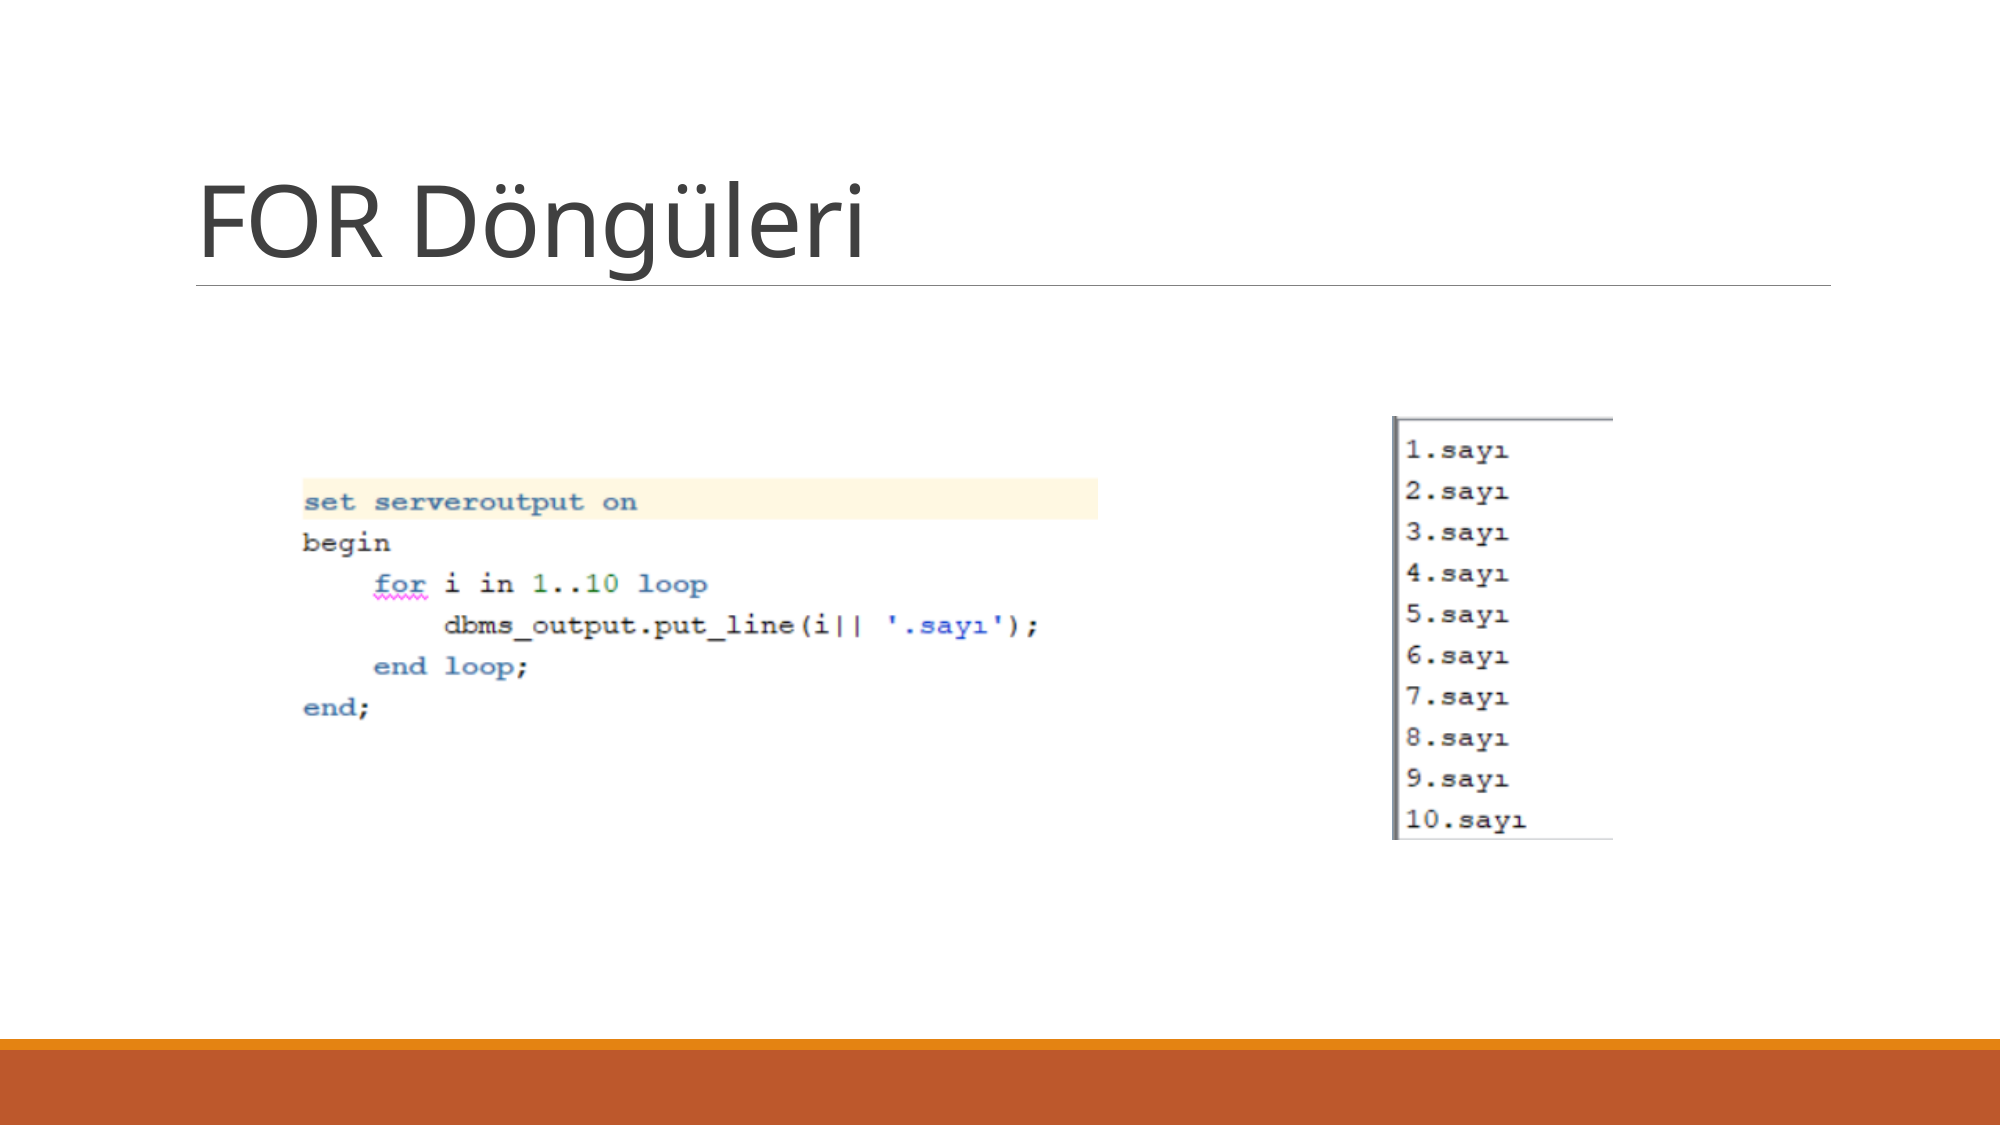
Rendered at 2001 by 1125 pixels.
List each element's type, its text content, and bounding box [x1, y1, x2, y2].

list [298, 473, 1099, 756]
picture [1391, 415, 1614, 841]
title FOR Döngüleri [180, 47, 1830, 285]
